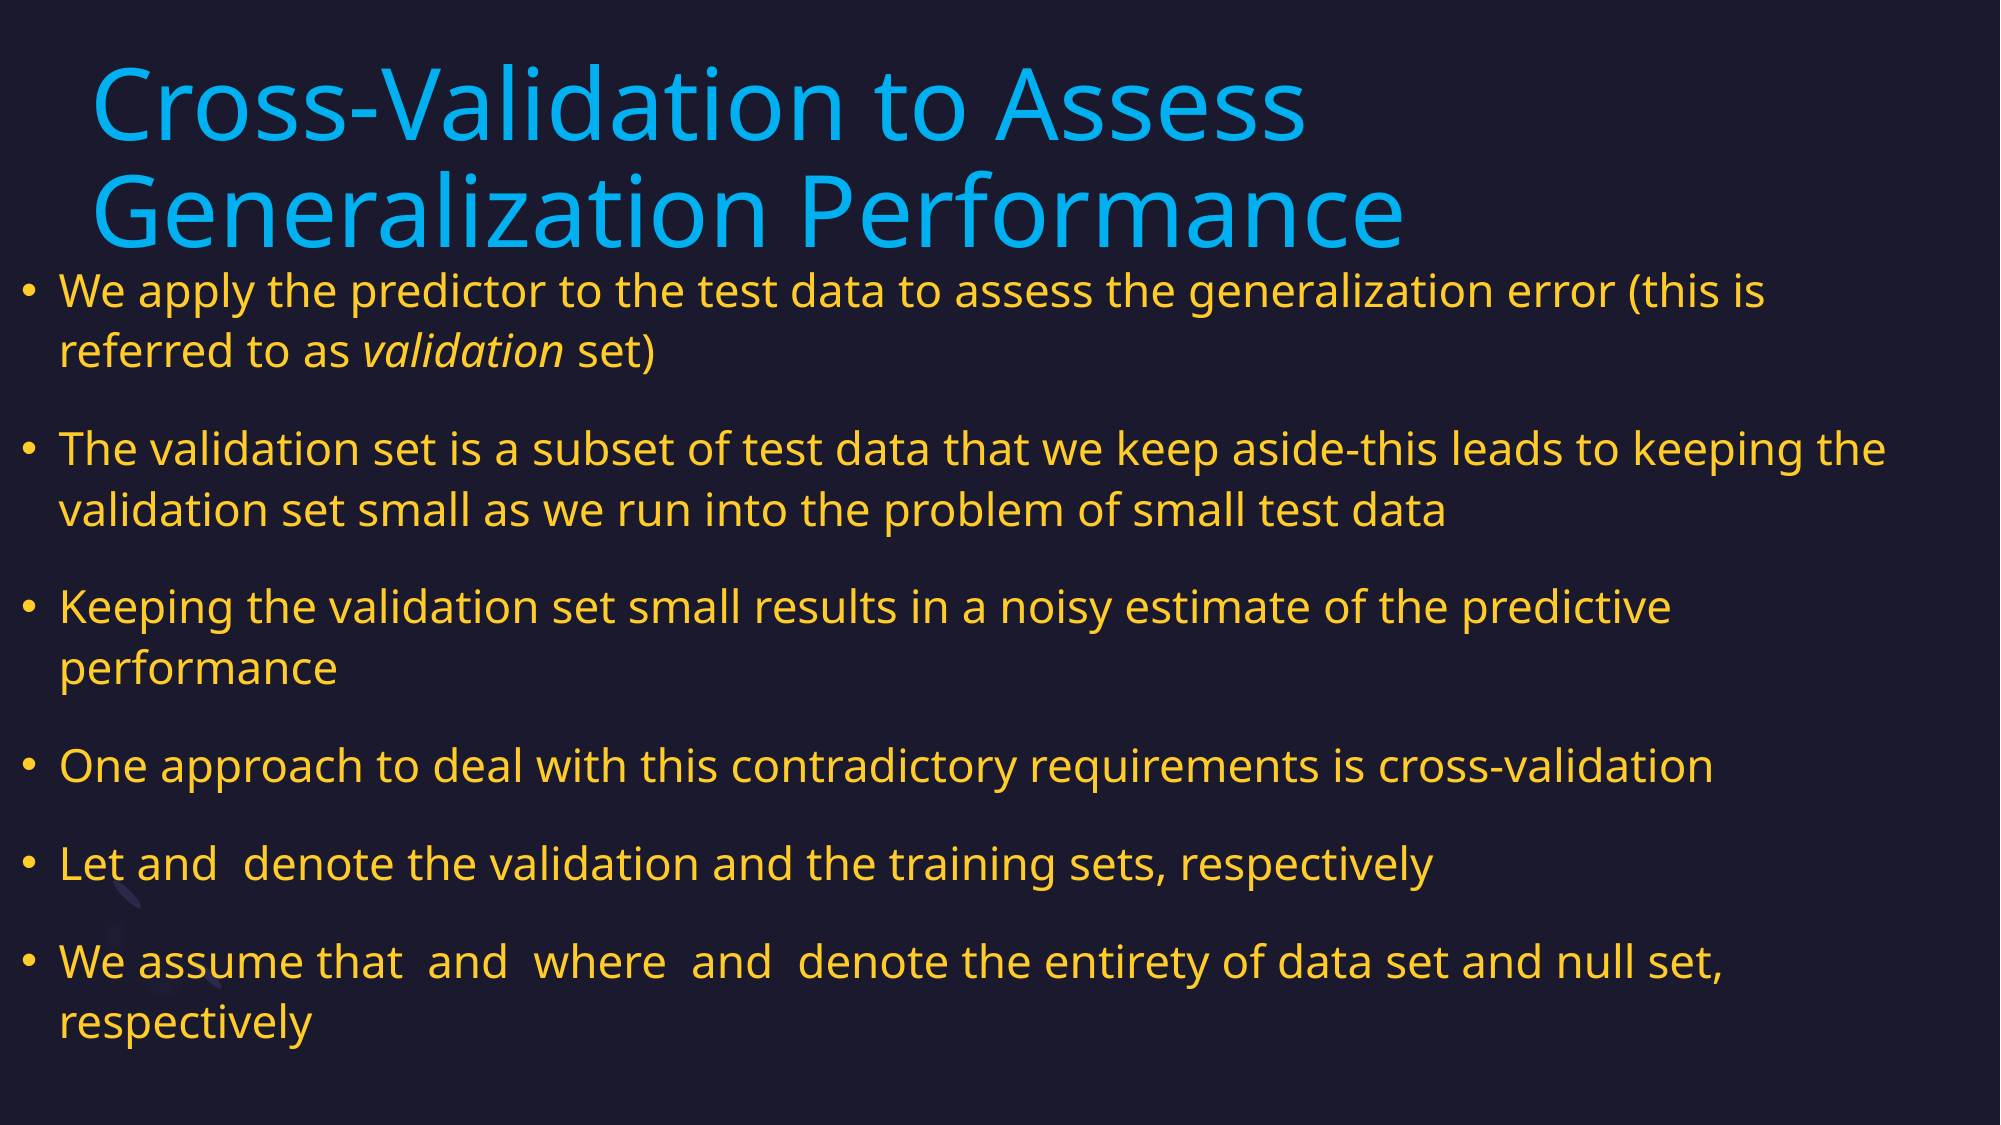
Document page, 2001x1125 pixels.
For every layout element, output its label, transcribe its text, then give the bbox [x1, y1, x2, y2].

title Cross-Validation to Assess Generalization Performance [90, 53, 1910, 273]
